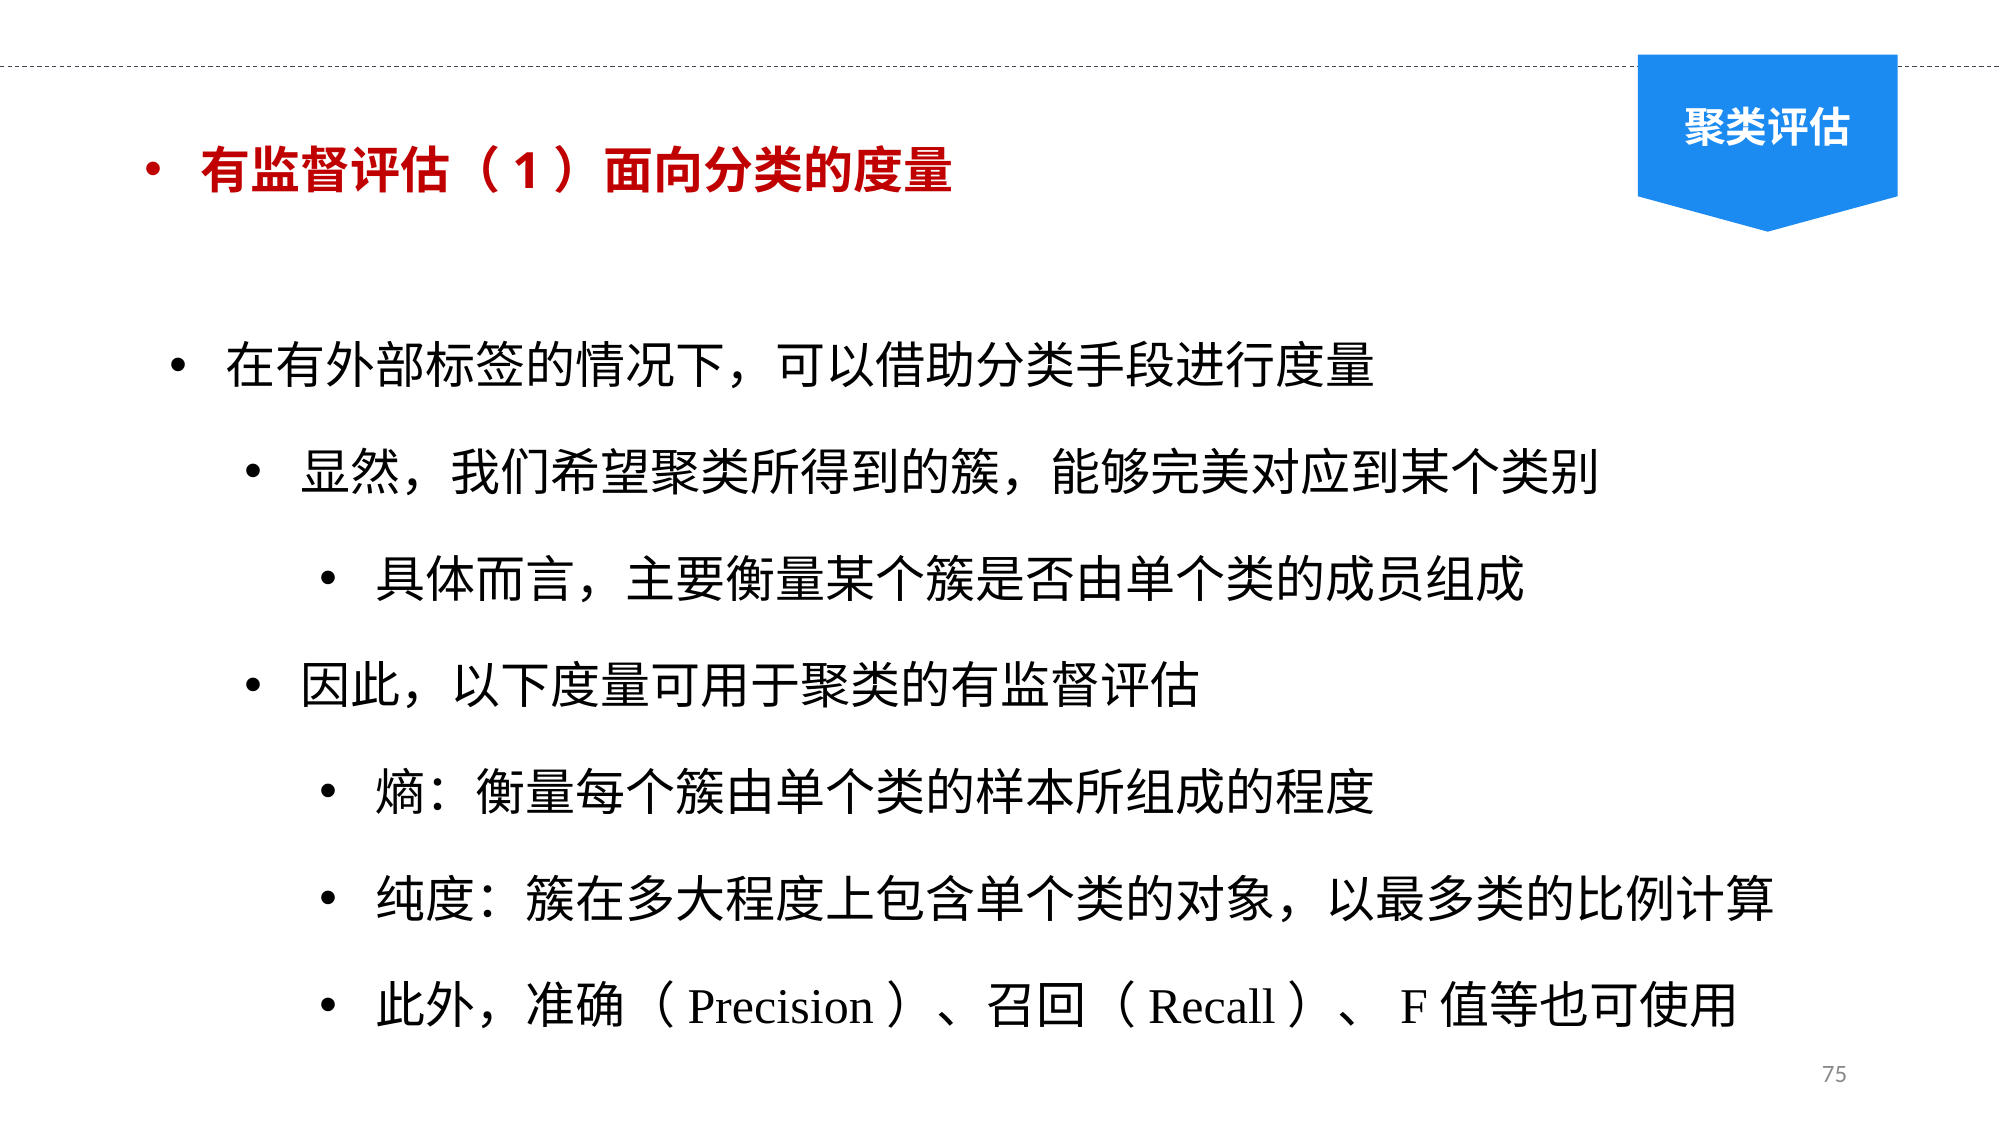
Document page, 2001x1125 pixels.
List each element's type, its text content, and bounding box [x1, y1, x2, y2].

text_box [1669, 206, 1866, 233]
text_box 有监督评估（1）面向分类的度量 [54, 124, 1946, 206]
text_box 在有外部标签的情况下，可以借助分类手段进行度量 显然，我们希望聚类所得到的簇，能够完美对应到某个类别 具体而言，主要衡量某个簇是否由单个类的成员组成 因此，以下度量可用于聚类的有监督评估 熵：衡量每个簇由单个类的样本所组成的程度 纯度：簇在多大程度上包含单个类的对象，以最多类的比例计算 此外，准确（Precision）、召回（Recall）、F值等也可使用 [79, 296, 1893, 1042]
text_box 聚类评估 [1669, 93, 1867, 124]
text_box [1636, 53, 1899, 66]
slide_number 75 [1412, 1042, 1863, 1103]
text_box [1636, 67, 1899, 124]
